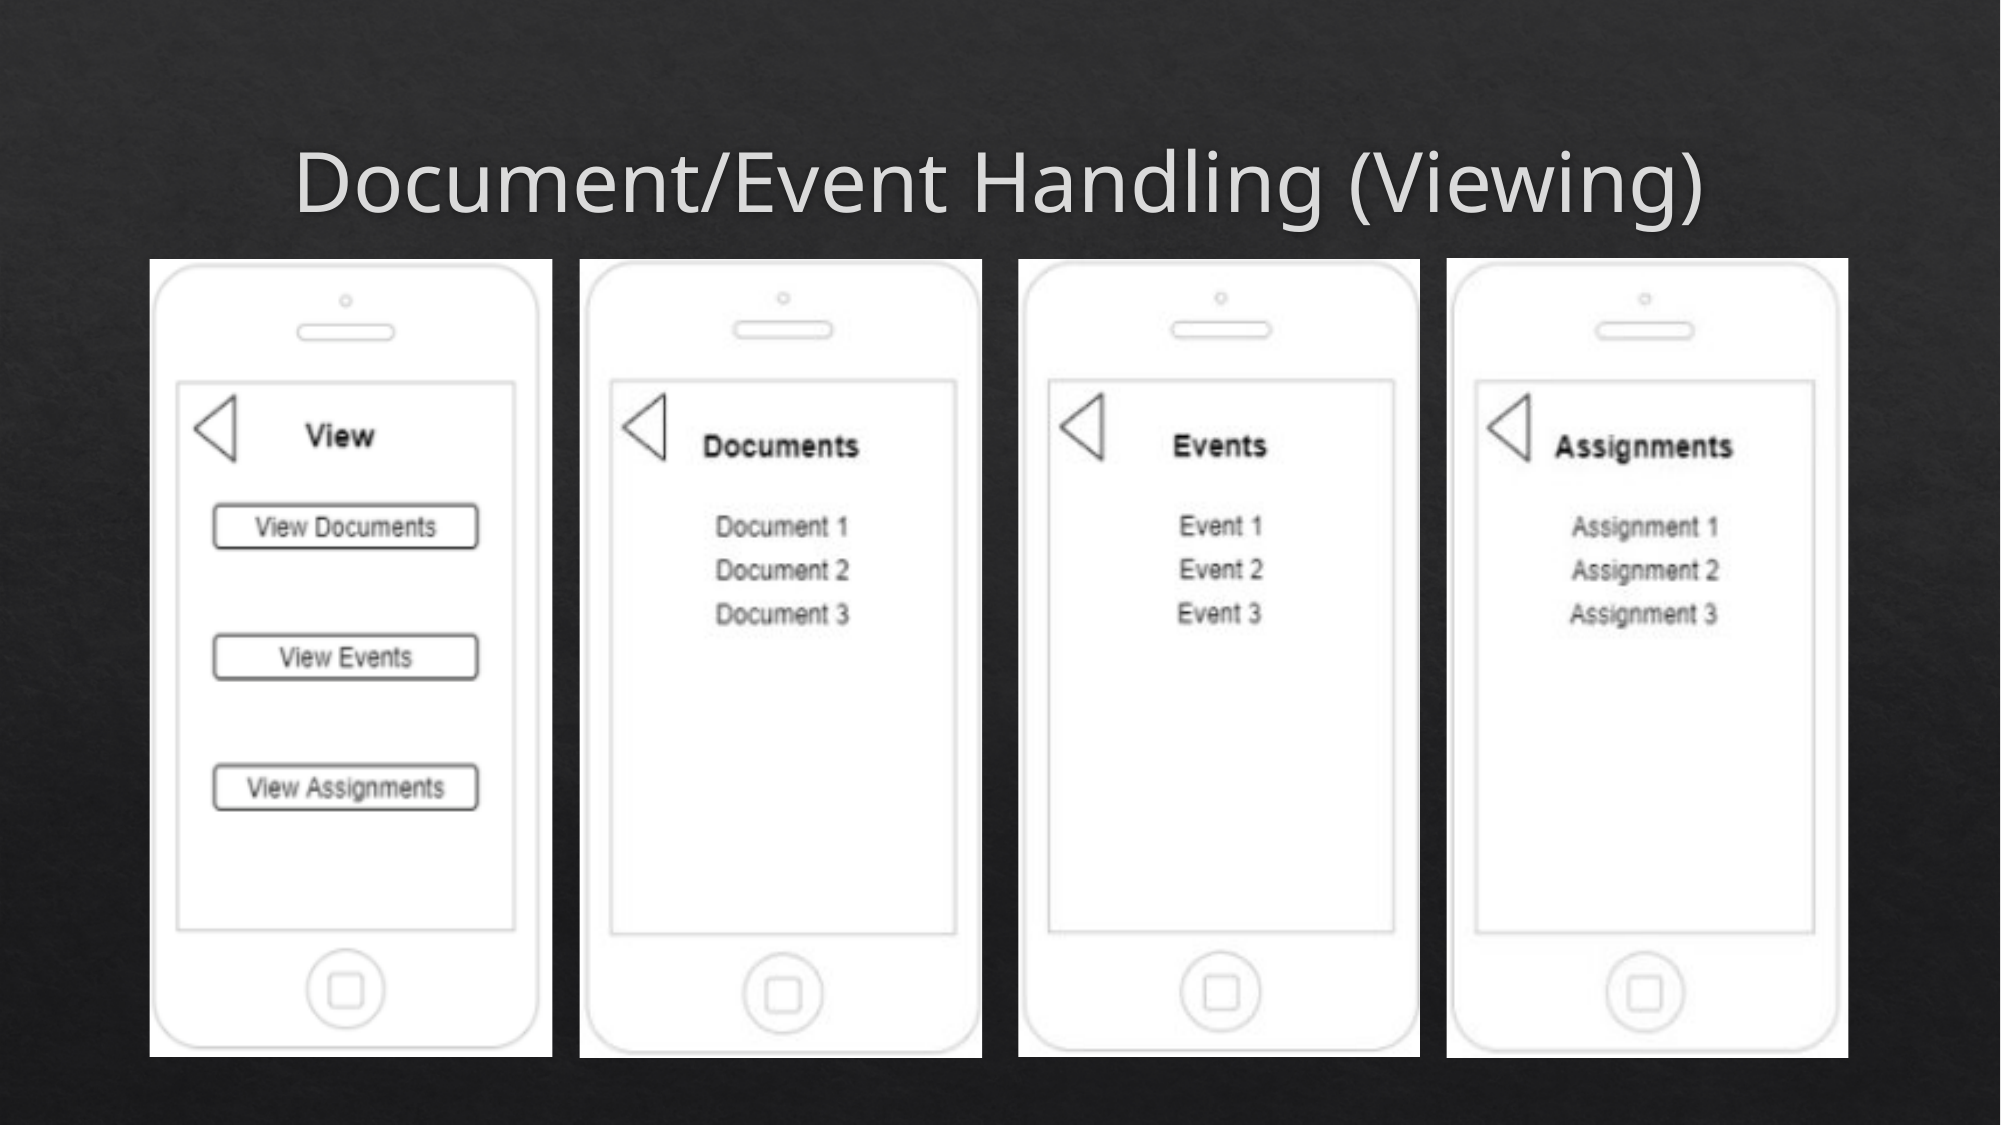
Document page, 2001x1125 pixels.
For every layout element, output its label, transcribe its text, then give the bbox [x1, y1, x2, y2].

title Document/Event Handling (Viewing) [149, 99, 1849, 260]
picture [149, 258, 553, 1058]
picture [1446, 258, 1849, 1058]
picture [579, 259, 983, 1059]
picture [1018, 259, 1421, 1057]
